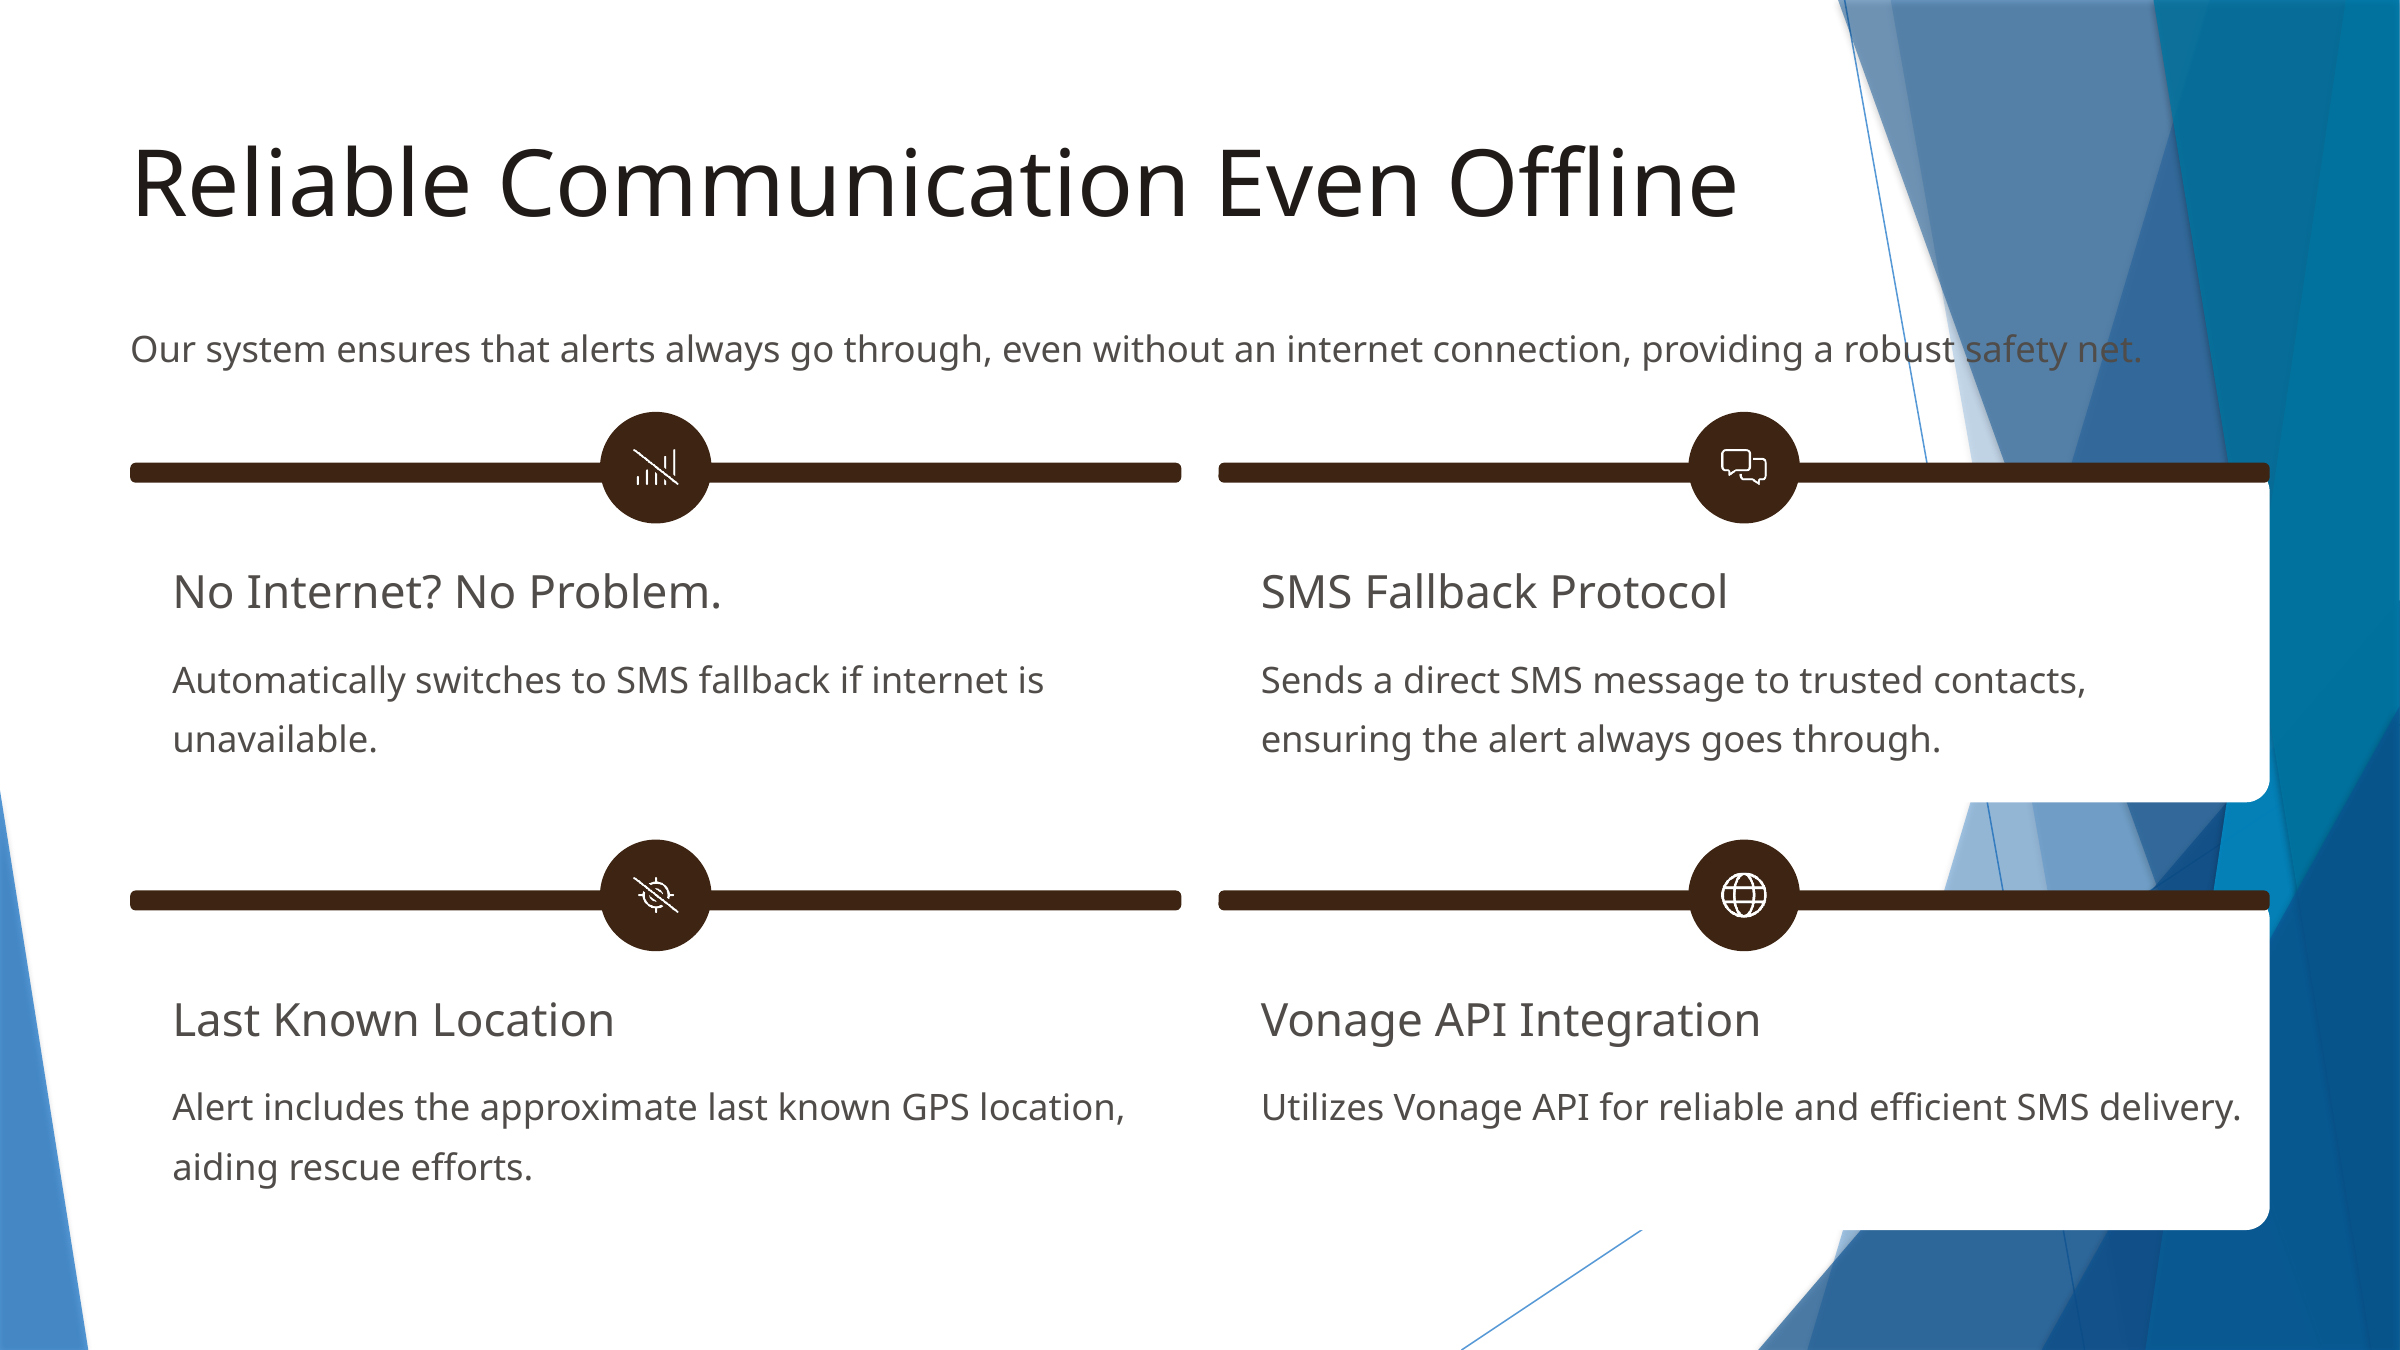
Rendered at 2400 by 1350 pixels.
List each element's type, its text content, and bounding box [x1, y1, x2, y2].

picture [1721, 439, 1767, 497]
text_box [1688, 839, 1800, 952]
text_box Sends a direct SMS message to trusted contacts, ensuring the alert always goes through. [1260, 641, 2228, 761]
text_box [599, 411, 712, 524]
text_box [1218, 482, 2270, 803]
text_box [130, 890, 601, 911]
text_box Automatically switches to SMS fallback if internet is unavailable. [172, 641, 1140, 761]
text_box [1798, 890, 2270, 911]
text_box Reliable Communication Even Offline [130, 119, 1831, 237]
text_box [1799, 462, 2270, 483]
text_box [710, 890, 1182, 911]
text_box [599, 839, 712, 952]
text_box Vonage API Integration [1260, 988, 1790, 1047]
text_box Last Known Location [172, 988, 661, 1047]
text_box [1688, 411, 1800, 524]
picture [632, 439, 679, 497]
text_box No Internet? No Problem. [172, 560, 747, 619]
text_box [1218, 462, 1690, 483]
text_box [1218, 890, 1690, 911]
text_box [130, 910, 1182, 1231]
text_box SMS Fallback Protocol [1260, 560, 1768, 619]
text_box [1218, 910, 2270, 1231]
text_box Alert includes the approximate last known GPS location, aiding rescue efforts. [172, 1068, 1140, 1188]
text_box Utilizes Vonage API for reliable and efficient SMS delivery. [1260, 1068, 2228, 1129]
picture [1721, 866, 1767, 924]
text_box Our system ensures that alerts always go through, even without an internet connection, providing a robust safety net. [130, 310, 2270, 370]
text_box [710, 462, 1182, 483]
text_box [130, 482, 1182, 803]
text_box [130, 462, 601, 483]
picture [632, 866, 679, 924]
